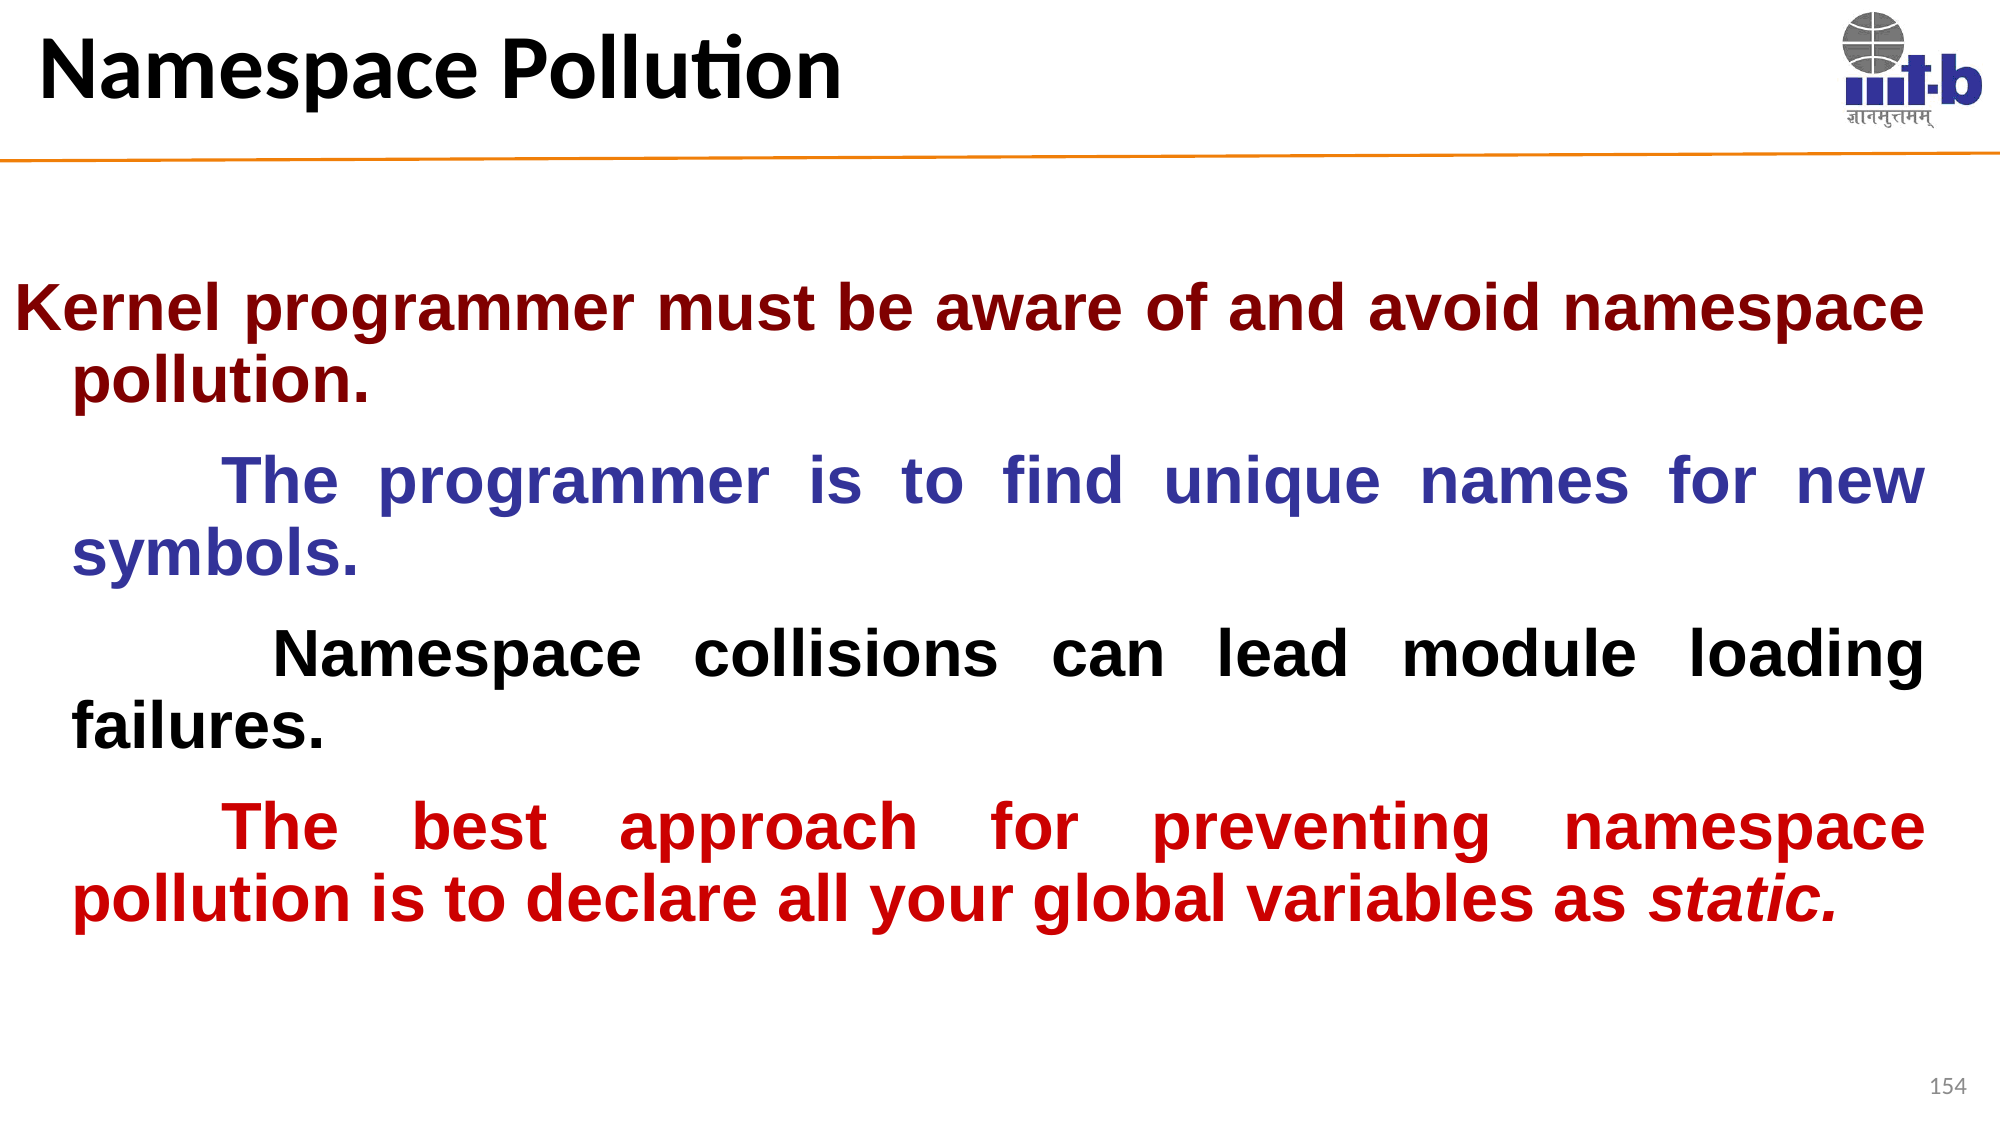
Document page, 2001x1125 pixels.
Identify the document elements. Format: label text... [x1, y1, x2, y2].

slide_number 154 [1532, 1054, 1983, 1115]
picture [1957, 8, 1983, 130]
text_box Kernel programmer must be aware of and avoid namespace pollution. The programmer is to find unique names for new symbols. Namespace collisions can lead module loading failures. The best approach for preventing namespace pollution is to declare all your global variables as static. [0, 265, 1942, 944]
title Namespace Pollution [23, 7, 1957, 132]
